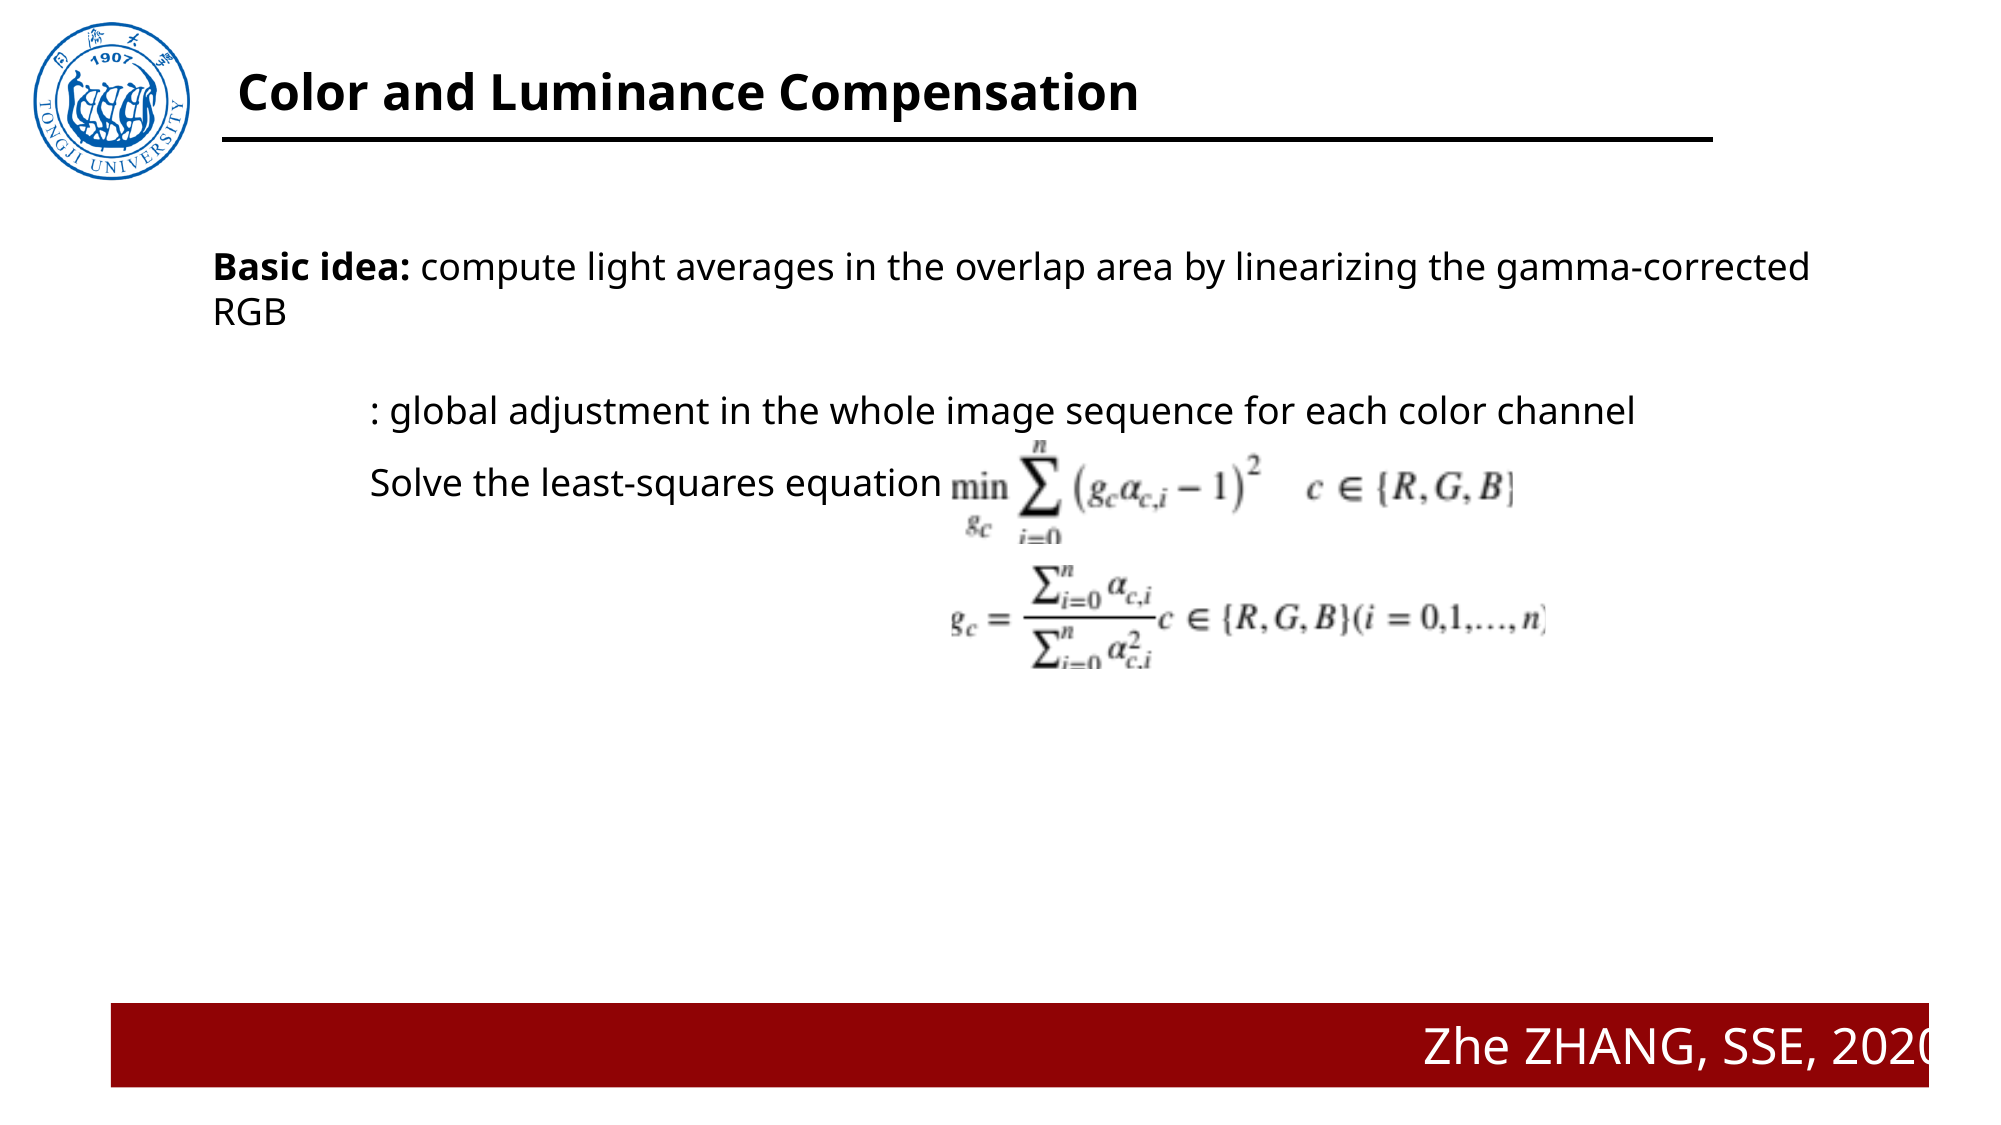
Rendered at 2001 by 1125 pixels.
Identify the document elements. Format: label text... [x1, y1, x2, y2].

text_box Zhe ZHANG, SSE, 2020 [1408, 1014, 2000, 1123]
picture [32, 22, 190, 181]
picture [951, 565, 1546, 669]
text_box Solve the least-squares equation [355, 451, 951, 512]
text_box Basic idea: compute light averages in the overlap area by linearizing the gamma-corrected RGB [197, 235, 1857, 341]
title Color and Luminance Compensation [222, 22, 1159, 167]
picture [951, 440, 1513, 544]
